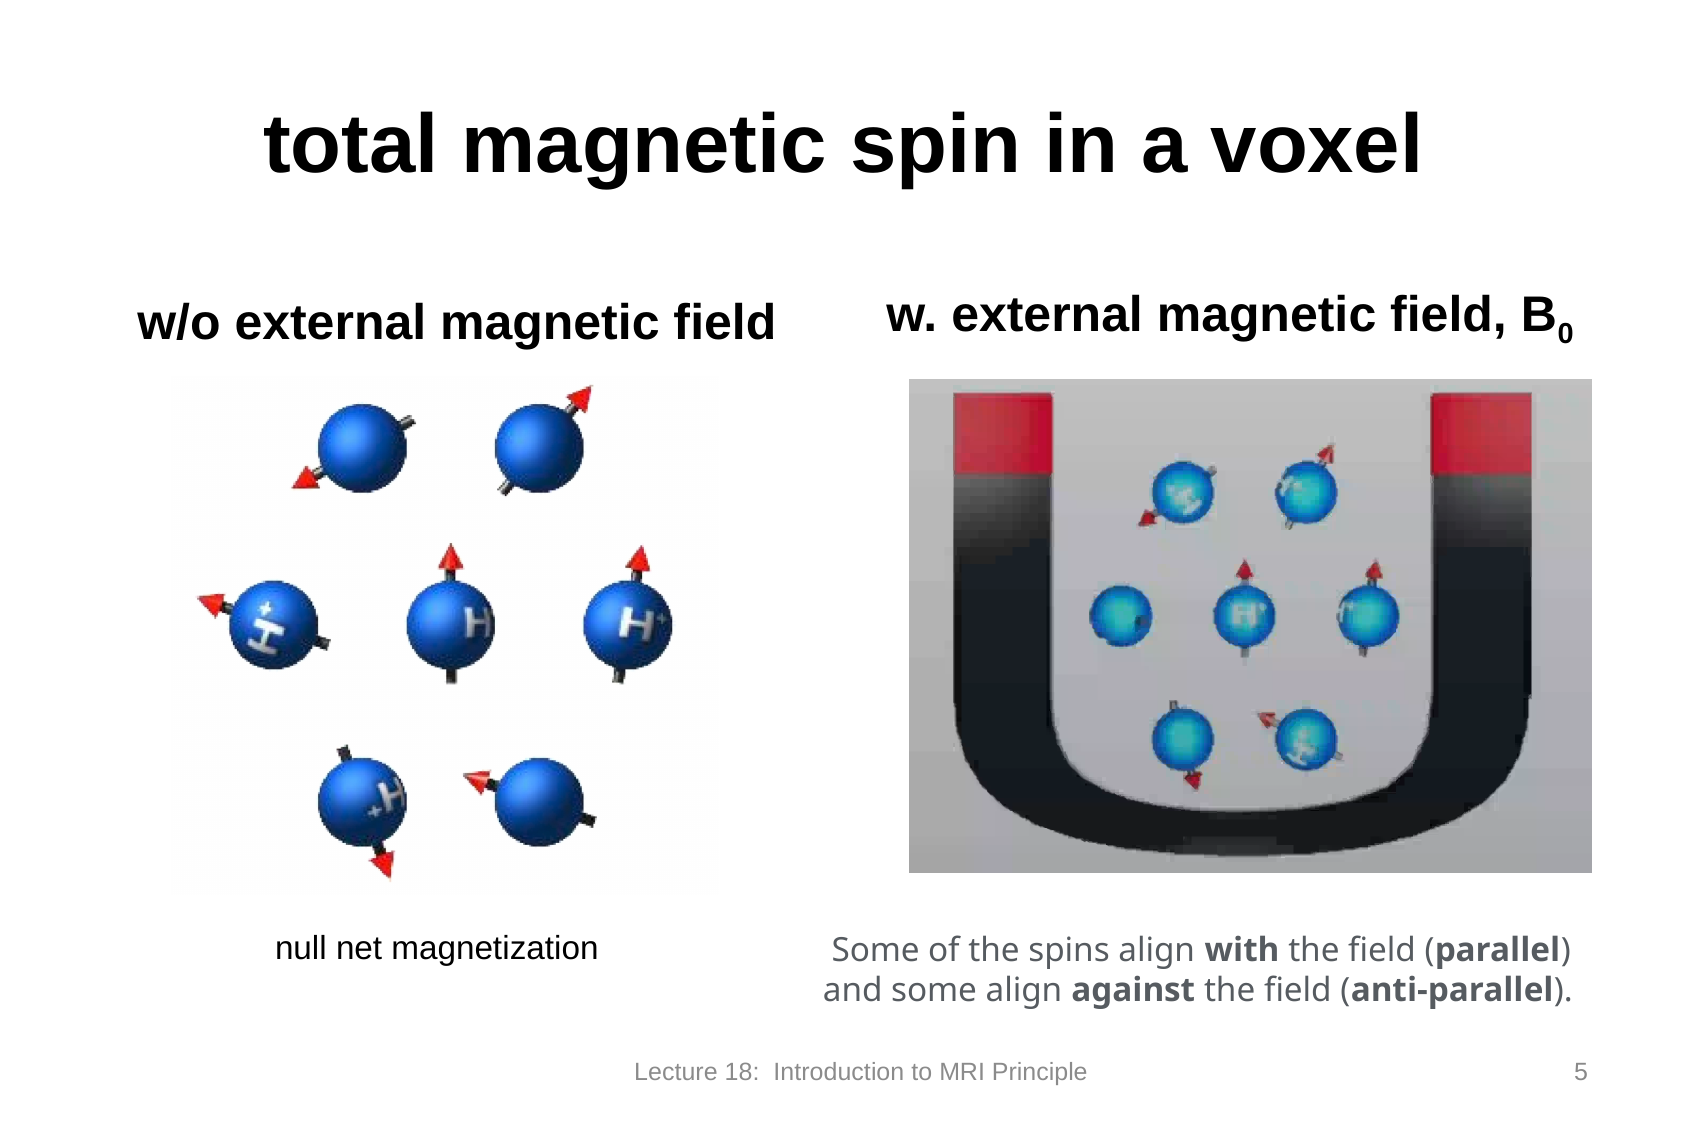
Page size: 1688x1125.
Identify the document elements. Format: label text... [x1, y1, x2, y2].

list w/o external magnetic field [84, 251, 830, 357]
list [171, 375, 719, 895]
text_box Some of the spins align with the field (parallel) and some align against the field (anti-parallel). [808, 920, 1652, 1016]
list w. external magnetic field, B0 [857, 251, 1604, 357]
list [908, 378, 1593, 874]
title total magnetic spin in a voxel [84, 45, 1604, 233]
slide_number 5 [1209, 1042, 1604, 1103]
text_box null net magnetization [260, 918, 615, 974]
footer Lecture 18: Introduction to MRI Principle [576, 1042, 1111, 1103]
